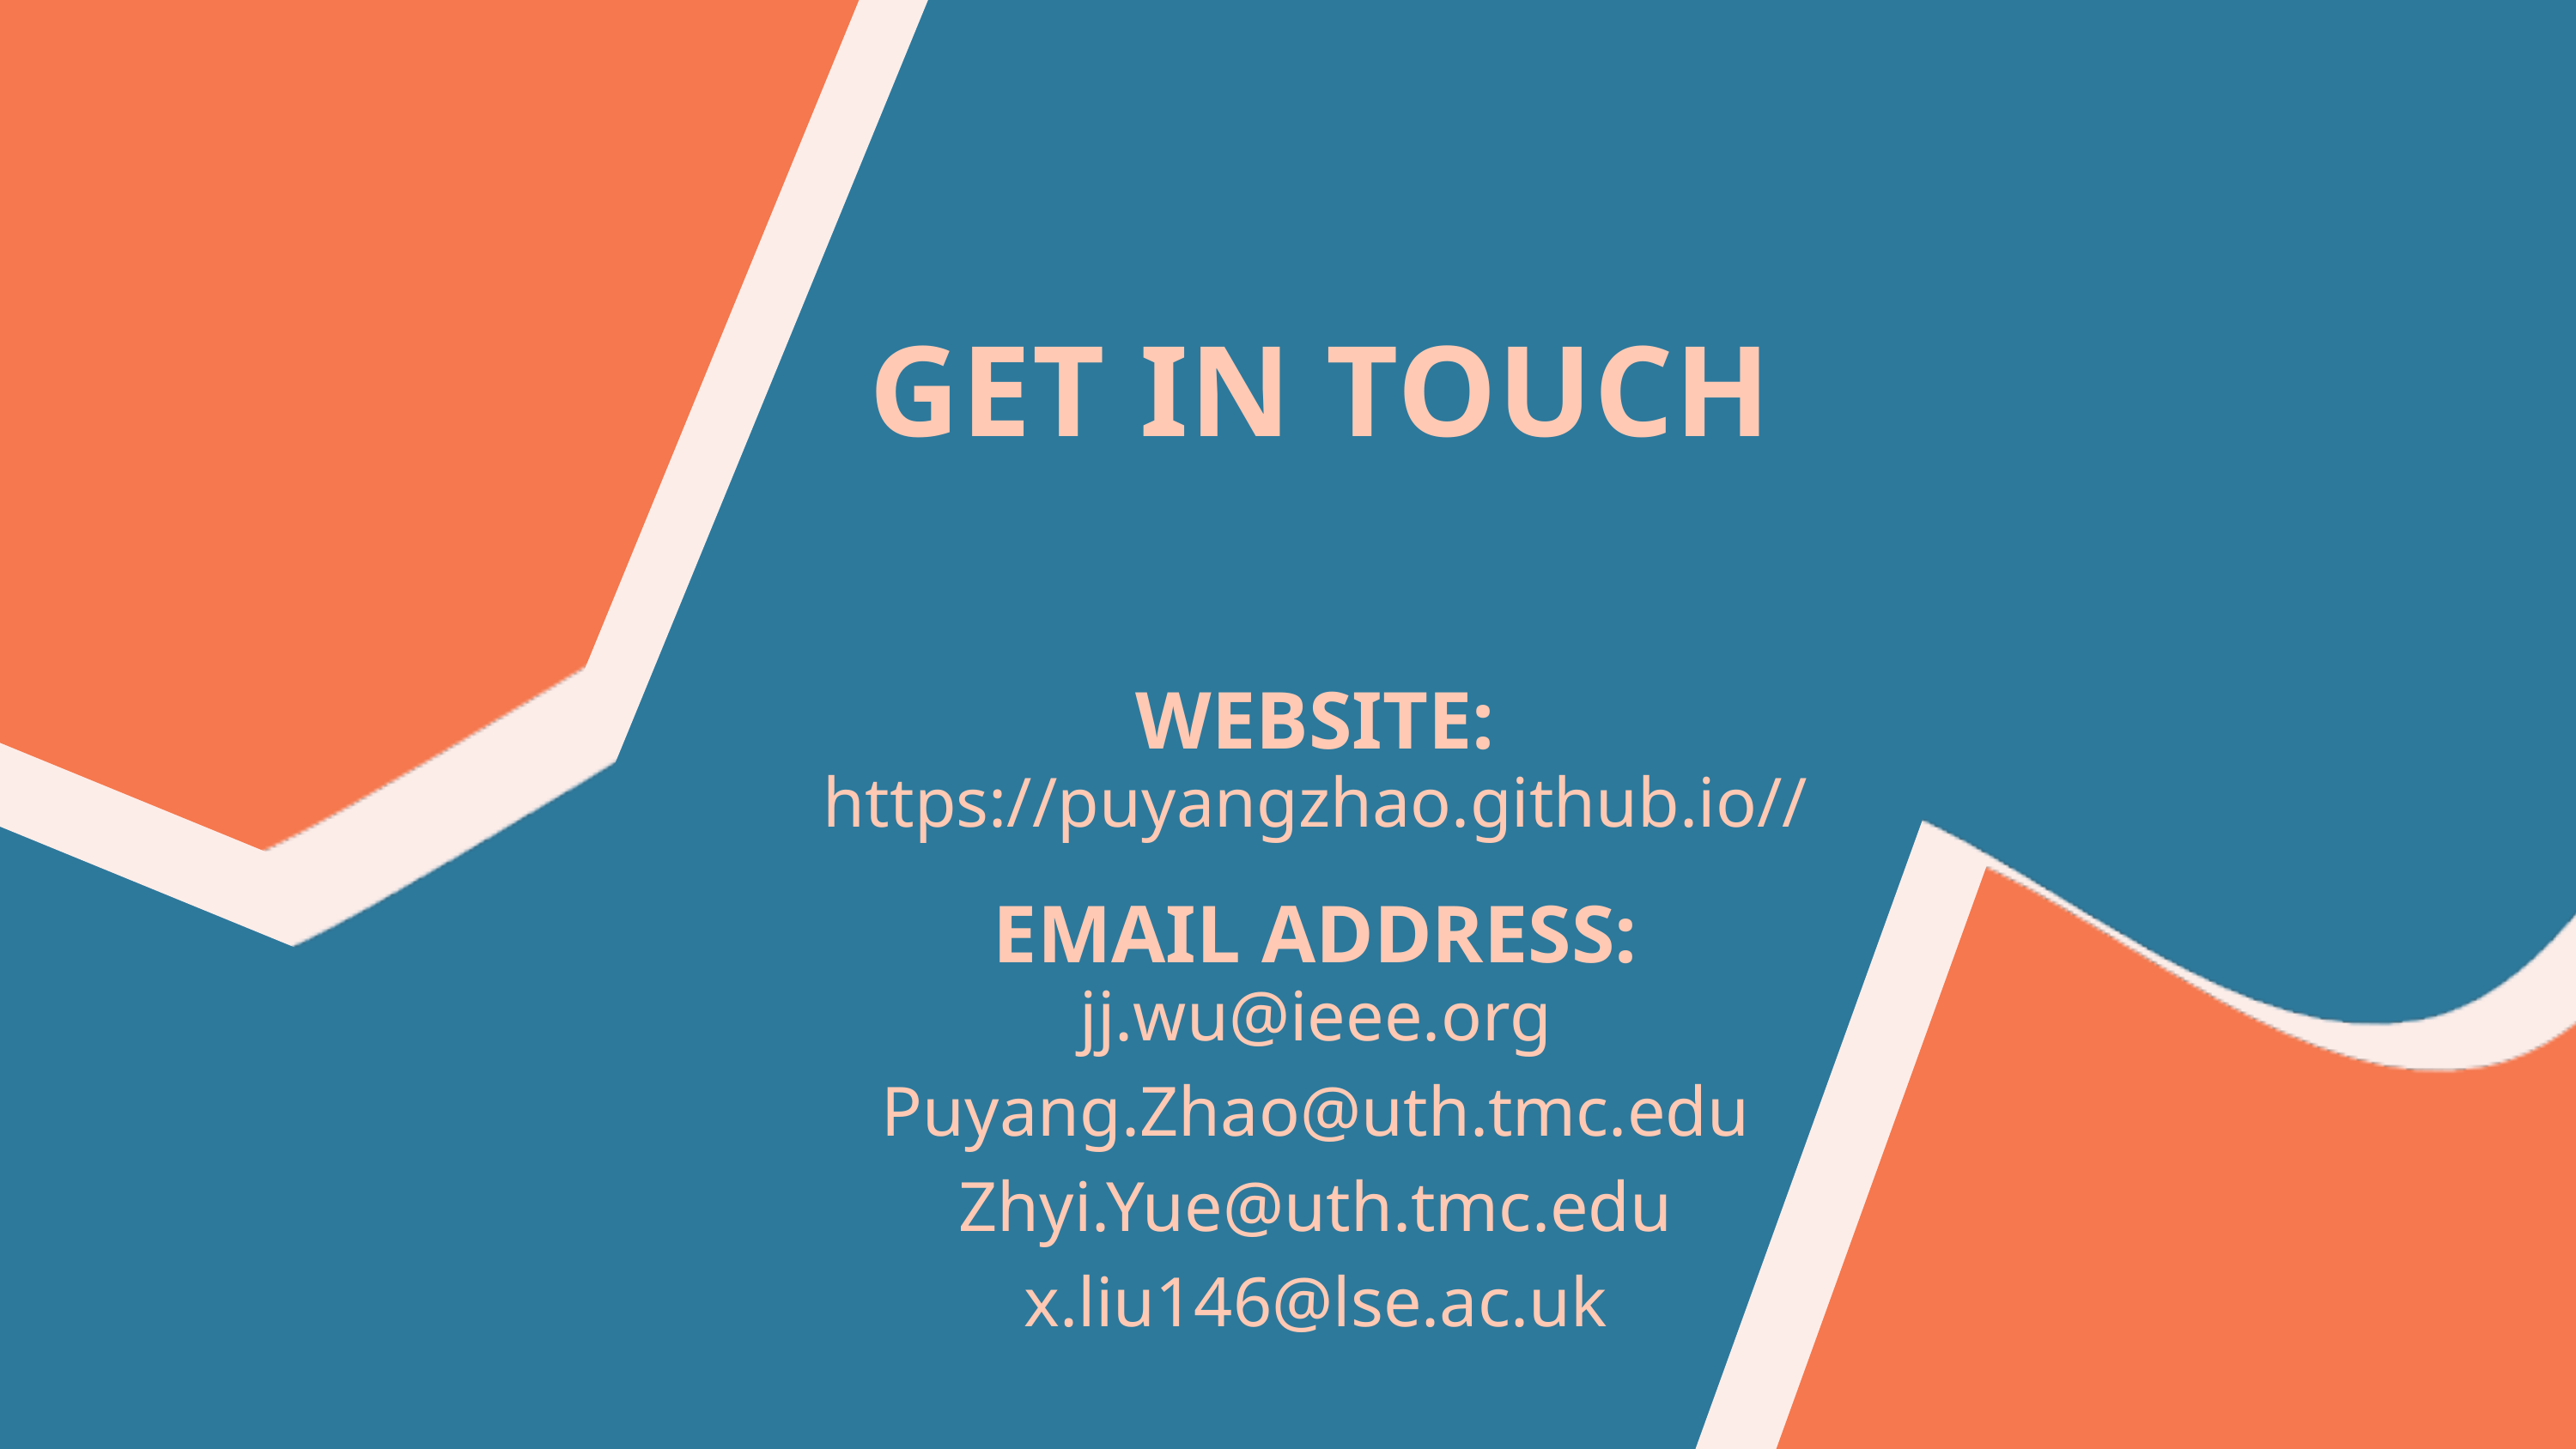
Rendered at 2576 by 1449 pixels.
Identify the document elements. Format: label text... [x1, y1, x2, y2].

text_box EMAIL ADDRESS: [789, 868, 1843, 959]
text_box jj.wu@ieee.org Puyang.Zhao@uth.tmc.edu Zhyi.Yue@uth.tmc.edu x.liu146@lse.ac.uk [789, 959, 1843, 1340]
text_box [0, 0, 928, 1034]
text_box https://puyangzhao.github.io// [789, 745, 1843, 840]
text_box GET IN TOUCH [793, 305, 1847, 463]
text_box [1776, 462, 2576, 1449]
text_box [1695, 415, 2576, 1449]
text_box WEBSITE: [789, 654, 1843, 745]
text_box [0, 0, 860, 937]
